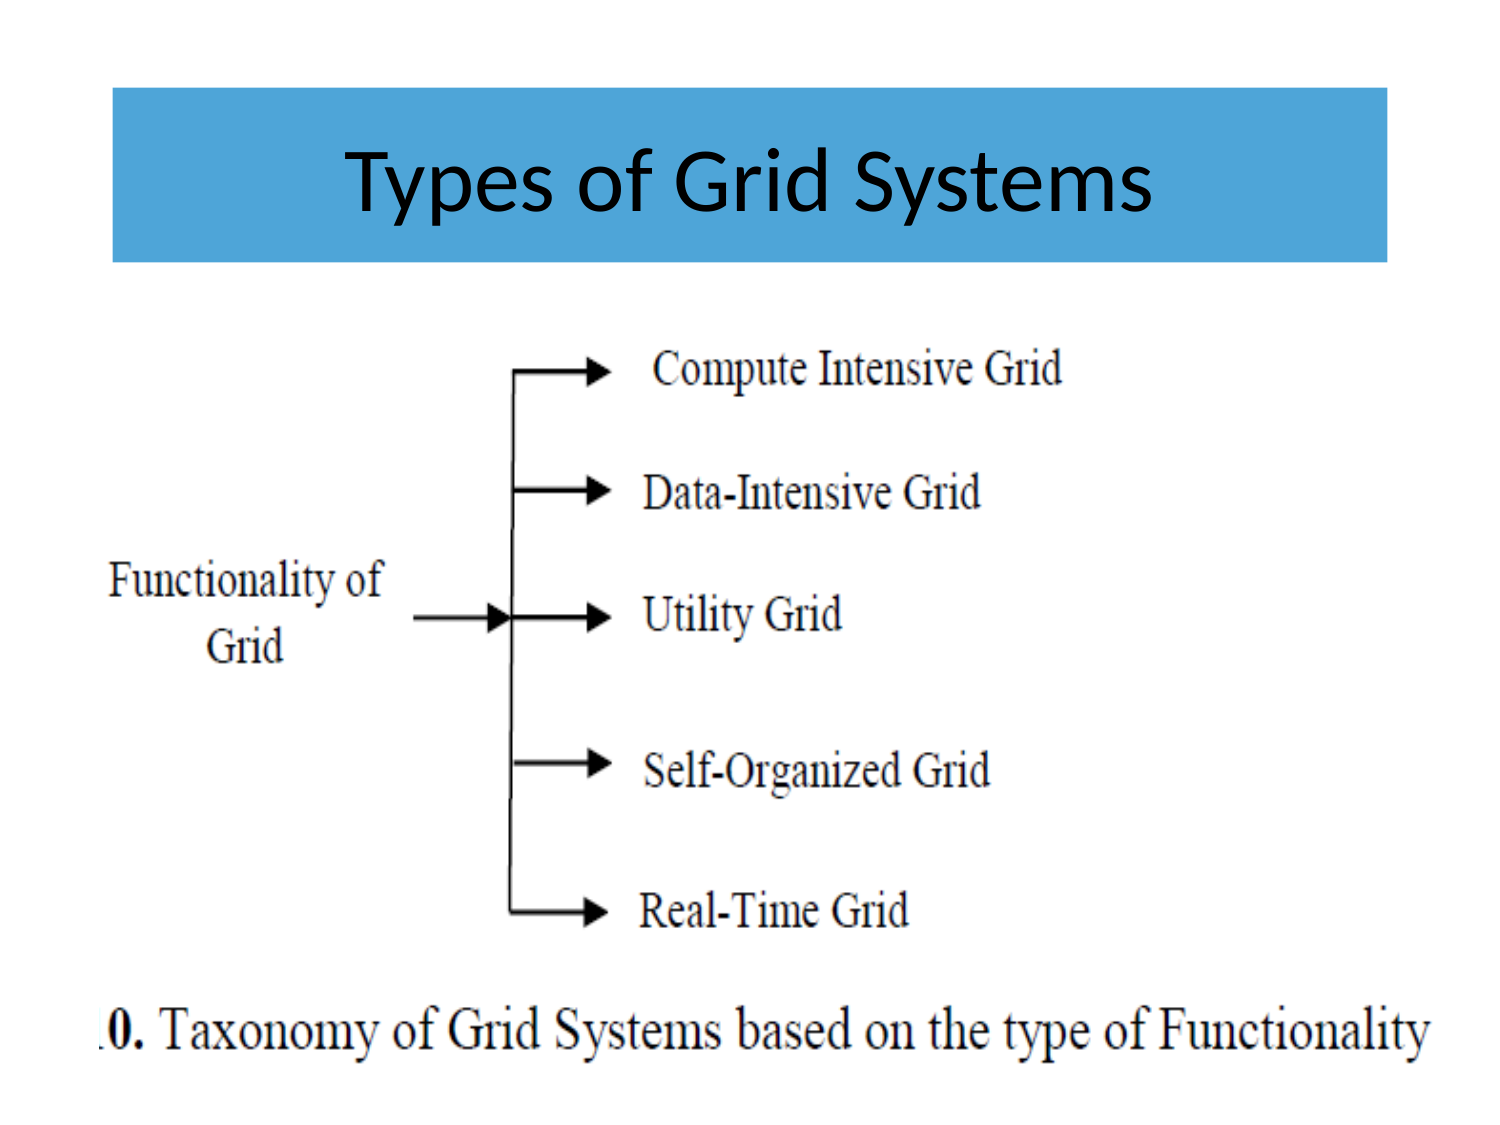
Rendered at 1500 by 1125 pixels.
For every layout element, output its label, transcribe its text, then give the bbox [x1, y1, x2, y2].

picture [99, 312, 1438, 1076]
title Types of Grid Systems [112, 87, 1388, 263]
